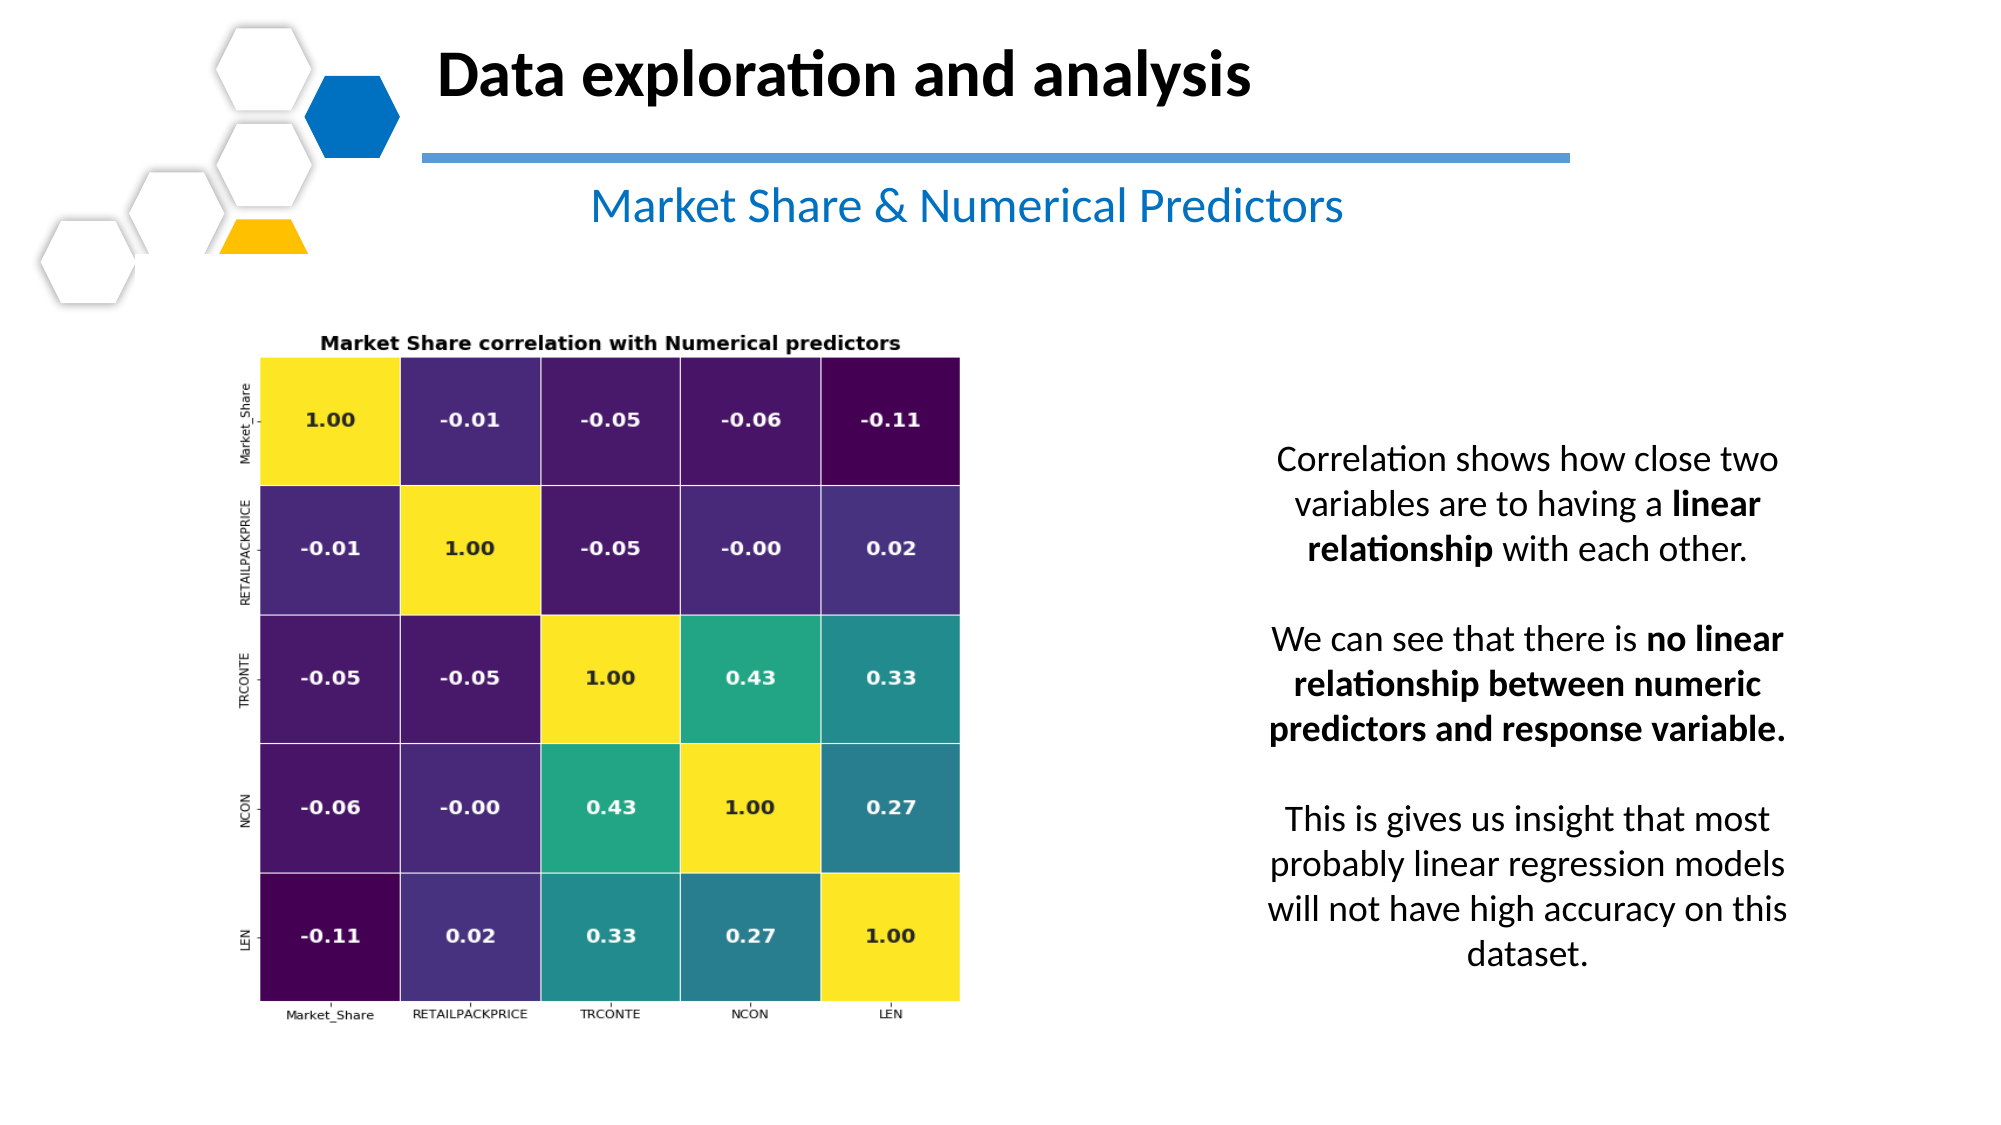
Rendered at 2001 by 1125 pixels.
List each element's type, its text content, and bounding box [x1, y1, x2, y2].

text_box Market Share & Numerical Predictors [552, 167, 1382, 241]
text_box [40, 28, 401, 304]
text_box Data exploration and analysis [422, 22, 1932, 119]
text_box Correlation shows how close two variables are to having a linear relationship with each other. We can see that there is no linear relationship between numeric predictors and response variable. This is gives us insight that most probably linear regression models will not have high accuracy on this dataset. [1201, 340, 1855, 1023]
picture [135, 254, 1063, 1109]
